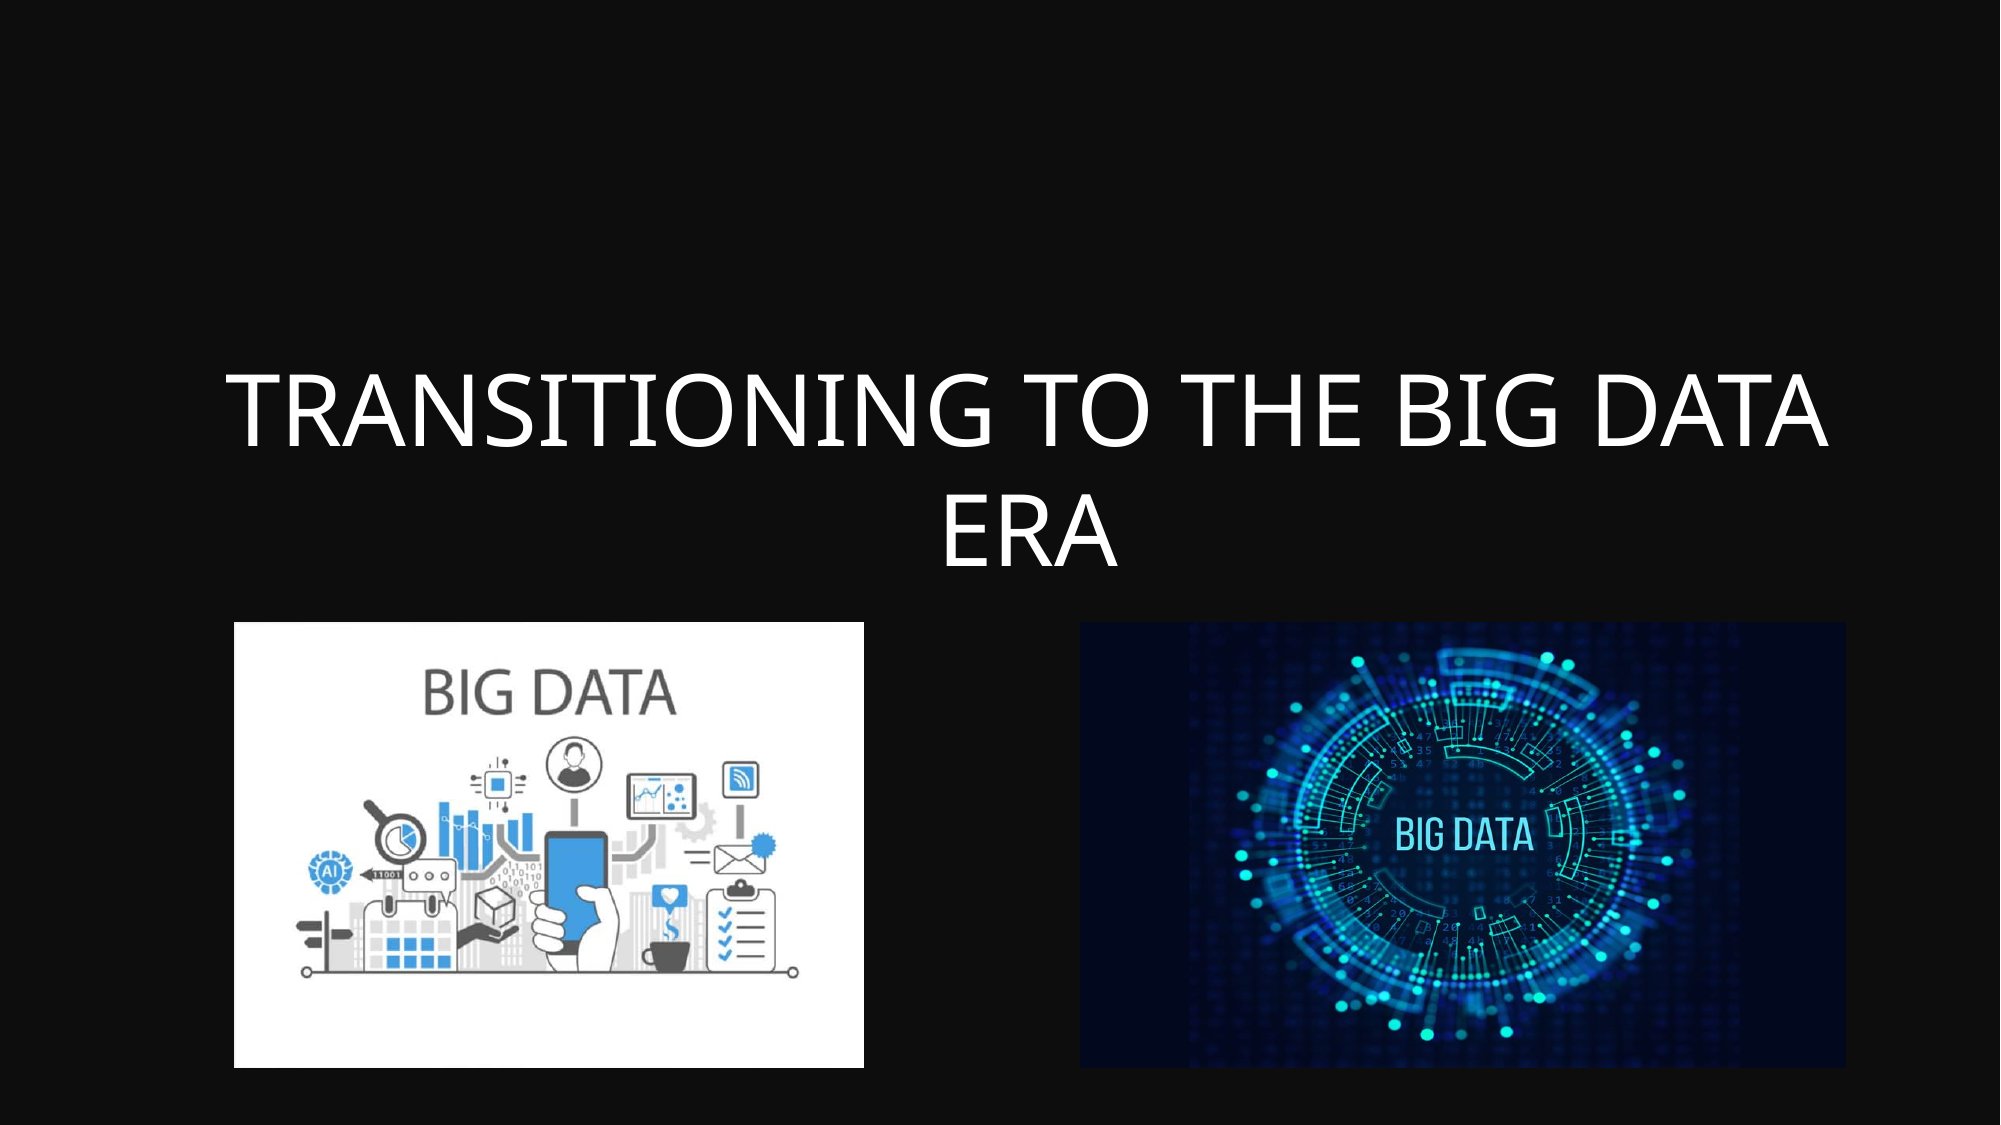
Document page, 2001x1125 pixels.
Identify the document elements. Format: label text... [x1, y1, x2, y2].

picture [233, 622, 865, 1068]
text_box TRANSITIONING TO THE BIG DATA ERA [76, 331, 1905, 474]
picture [1080, 622, 1846, 1068]
